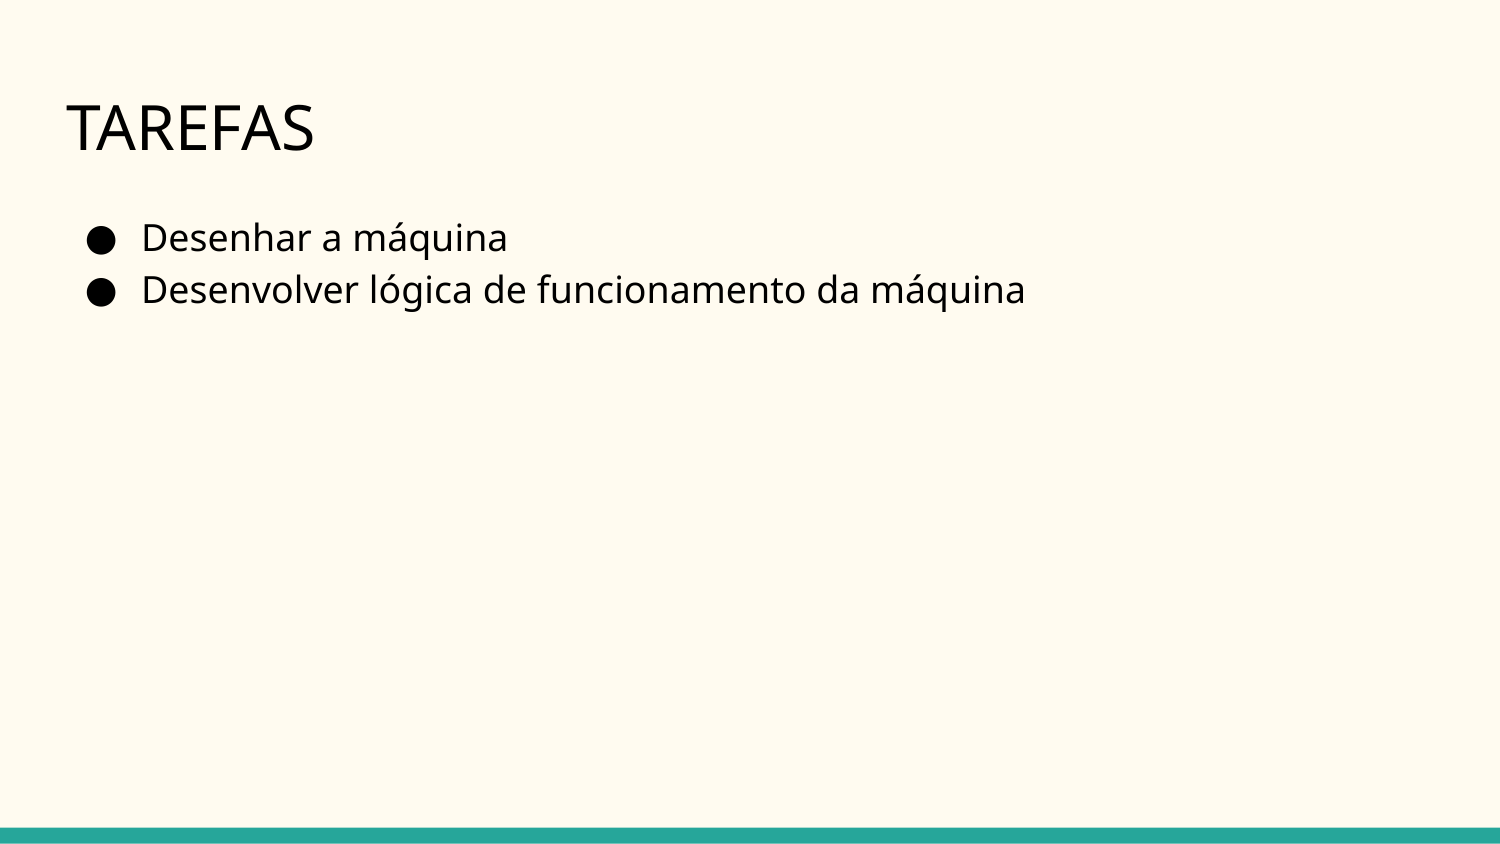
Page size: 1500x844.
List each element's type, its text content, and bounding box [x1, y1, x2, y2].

title TAREFAS [51, 72, 1449, 174]
list Desenhar a máquina Desenvolver lógica de funcionamento da máquina [51, 192, 1449, 750]
